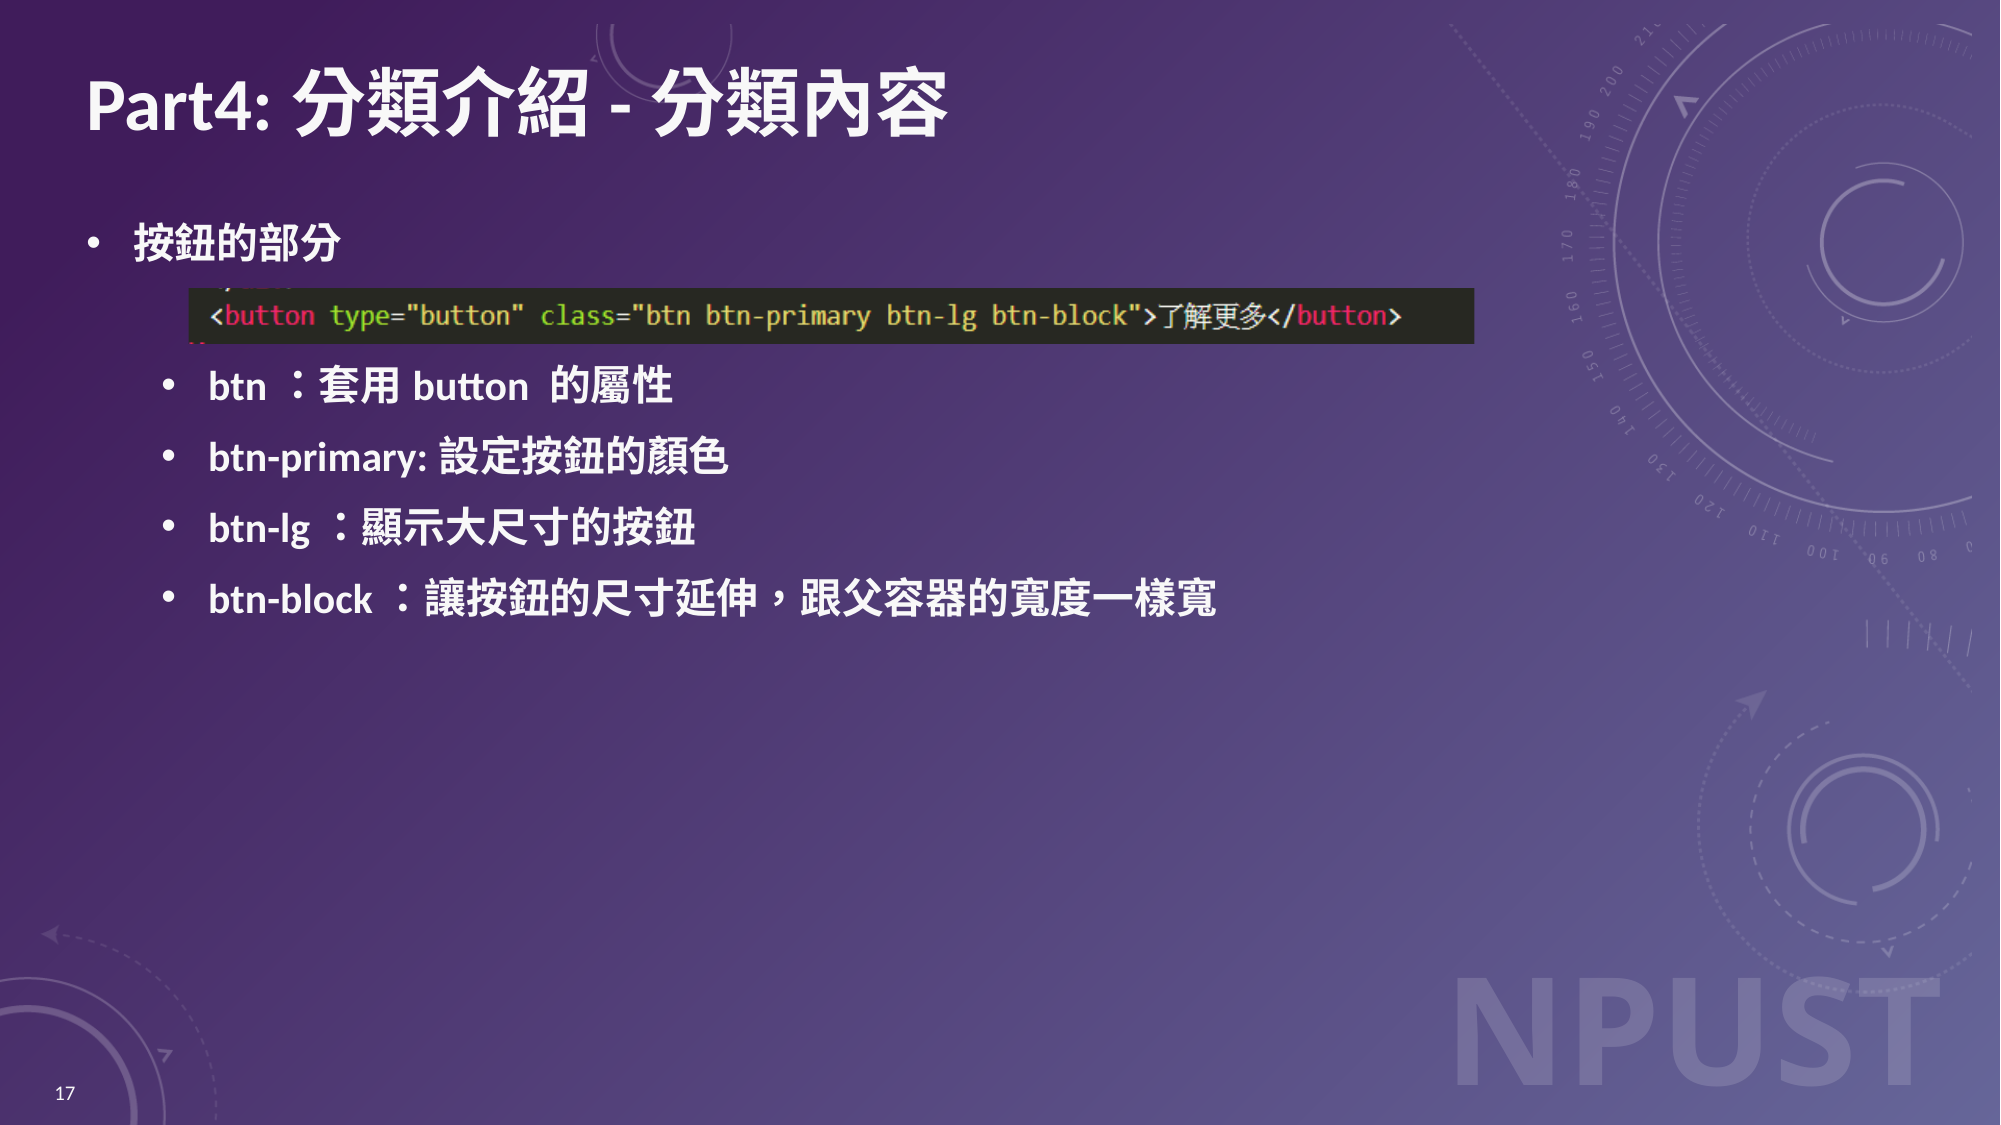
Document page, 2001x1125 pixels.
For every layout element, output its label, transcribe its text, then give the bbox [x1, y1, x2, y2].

slide_number 17 [0, 1060, 91, 1123]
title Part4:分類介紹-分類內容 [71, 24, 1909, 177]
picture [0, 24, 1972, 1125]
list 按鈕的部分 btn：套用button 的屬性 btn-primary:設定按鈕的顏色 btn-lg：顯示大尺寸的按鈕 btn-block：讓按鈕的尺寸延伸，跟父容器的寬度一樣寬 [71, 209, 1909, 1034]
